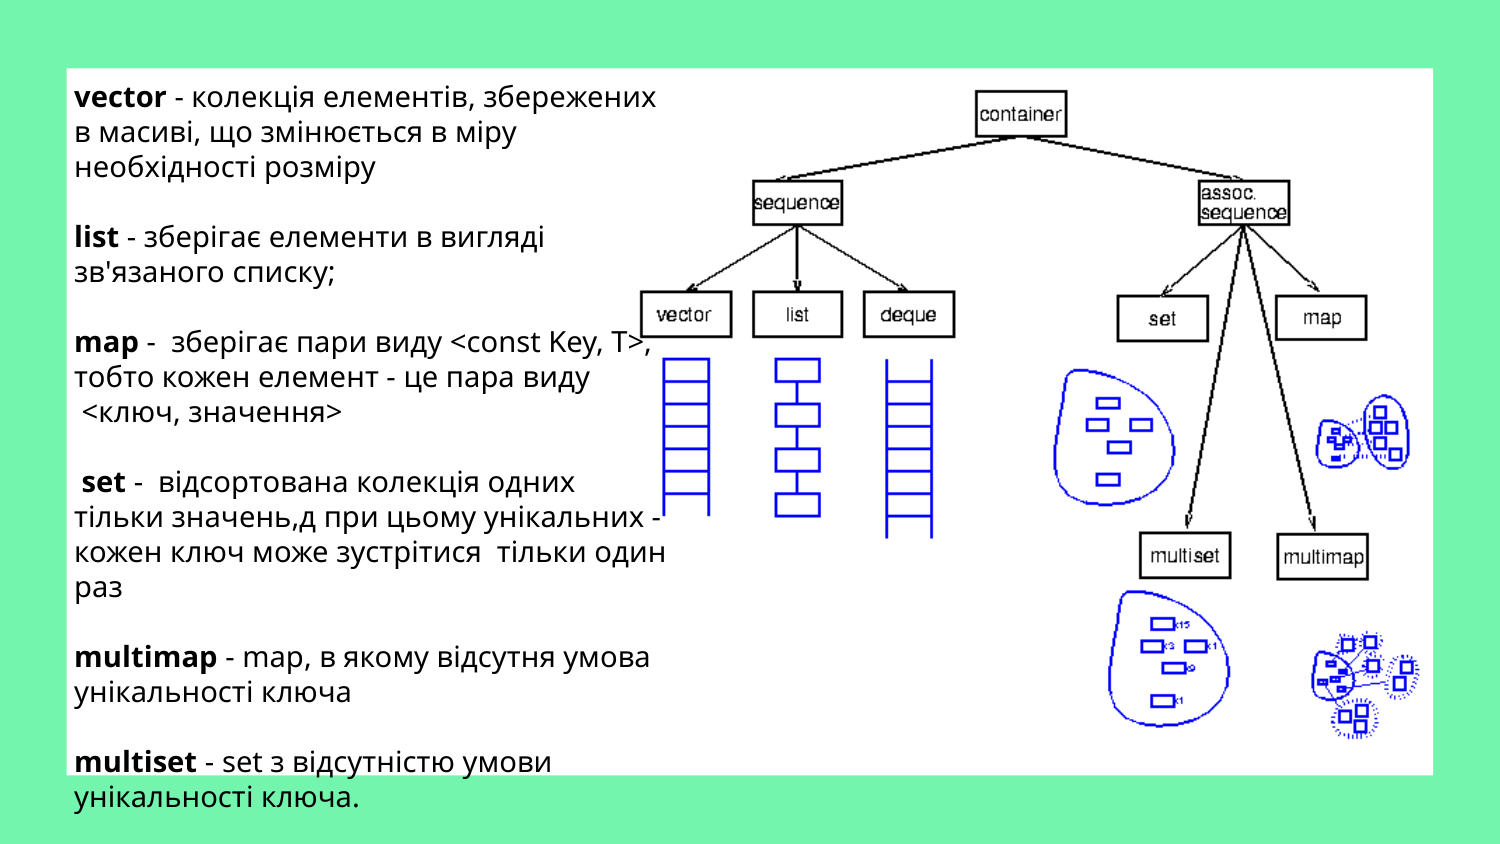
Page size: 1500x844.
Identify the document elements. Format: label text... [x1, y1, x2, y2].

text_box vector - колекція елементів, збережених в масиві, що змінюється в міру необхідності розміру list - зберігає елементи в вигляді зв'язаного списку; map - зберігає пари виду <const Key, T>, тобто кожен елемент - це пара виду <ключ, значення> set - відсортована колекція одних тільки значень,д при цьому унікальних - кожен ключ може зустрітися тільки один раз multimap - map, в якому відсутня умова унікальності ключа multiset - set з відсутністю умови унікальності ключа. [59, 63, 685, 776]
picture [633, 75, 1428, 759]
